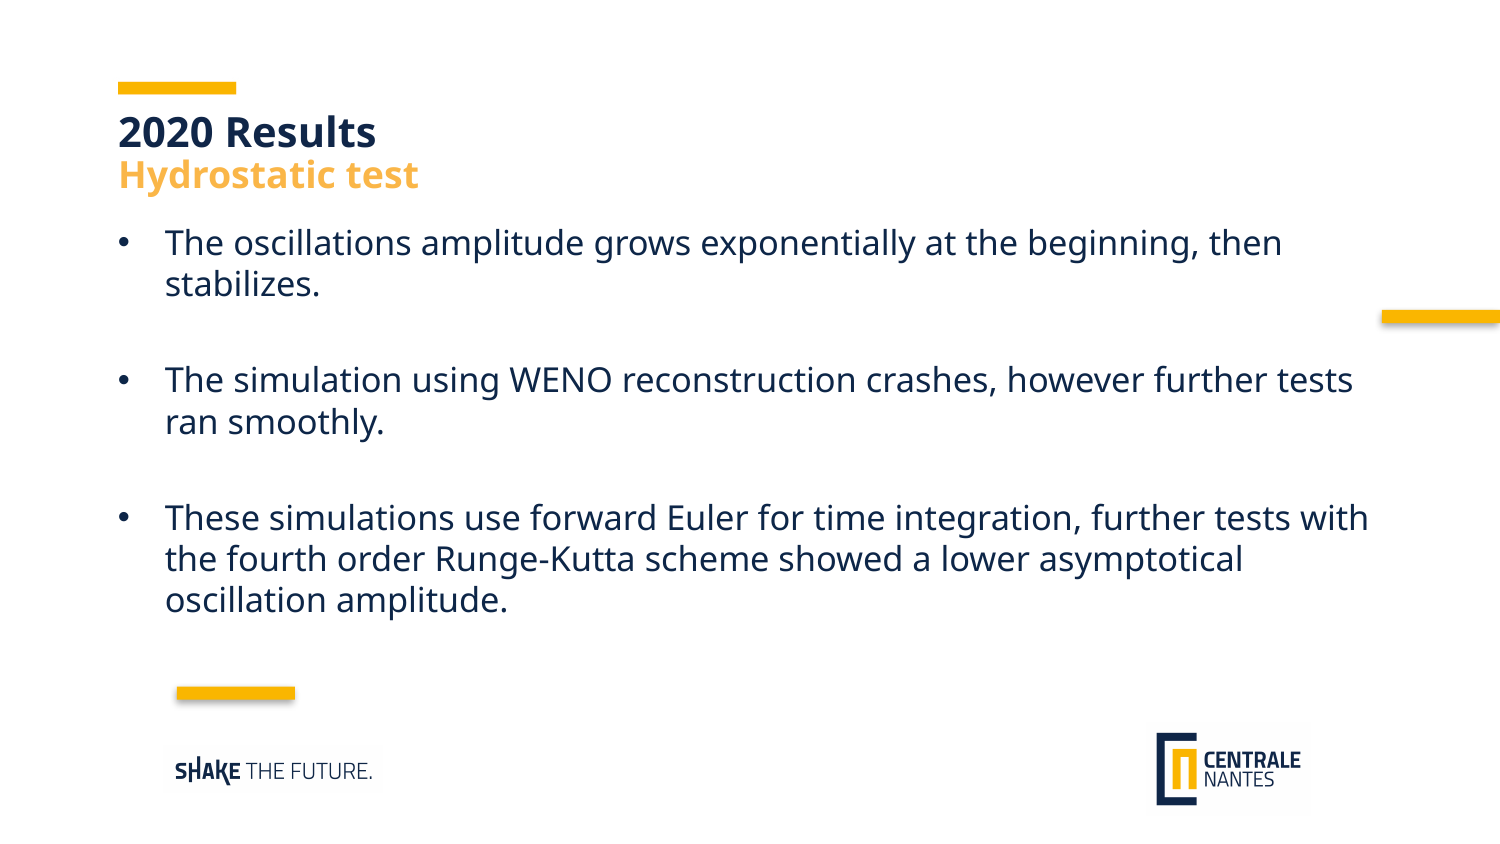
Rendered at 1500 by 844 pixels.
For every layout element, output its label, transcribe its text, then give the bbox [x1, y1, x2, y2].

picture [0, 0, 1500, 705]
list The oscillations amplitude grows exponentially at the beginning, then stabilizes. The simulation using WENO reconstruction crashes, however further tests ran smoothly. These simulations use forward Euler for time integration, further tests with the fourth order Runge-Kutta scheme showed a lower asymptotical oscillation amplitude. [117, 221, 1372, 687]
list 2020 Results Hydrostatic test [118, 111, 1372, 221]
picture [1146, 722, 1311, 816]
picture [163, 745, 383, 793]
